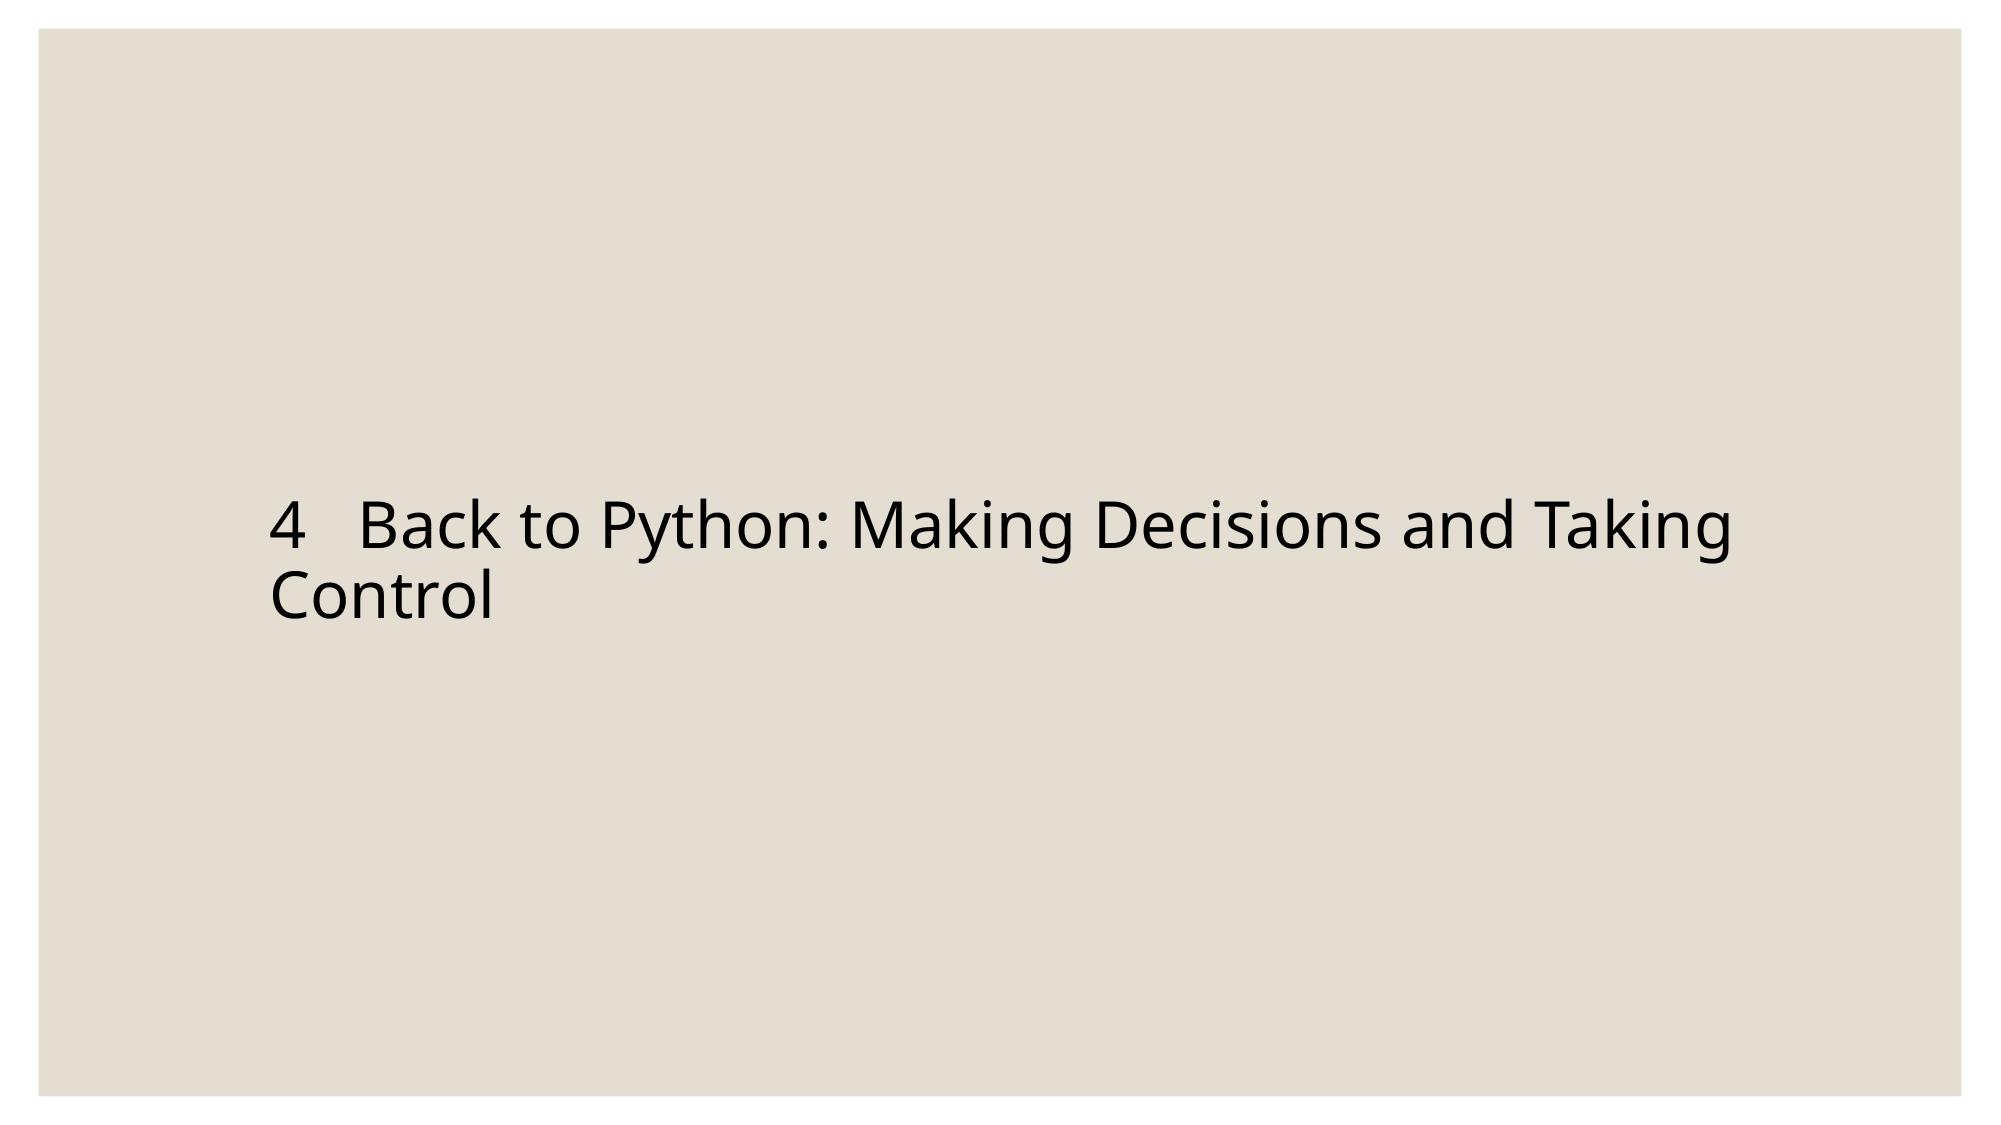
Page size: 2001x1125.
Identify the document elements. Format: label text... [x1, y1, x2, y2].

text_box 4 Back to Python: Making Decisions and Taking Control [254, 484, 1867, 640]
